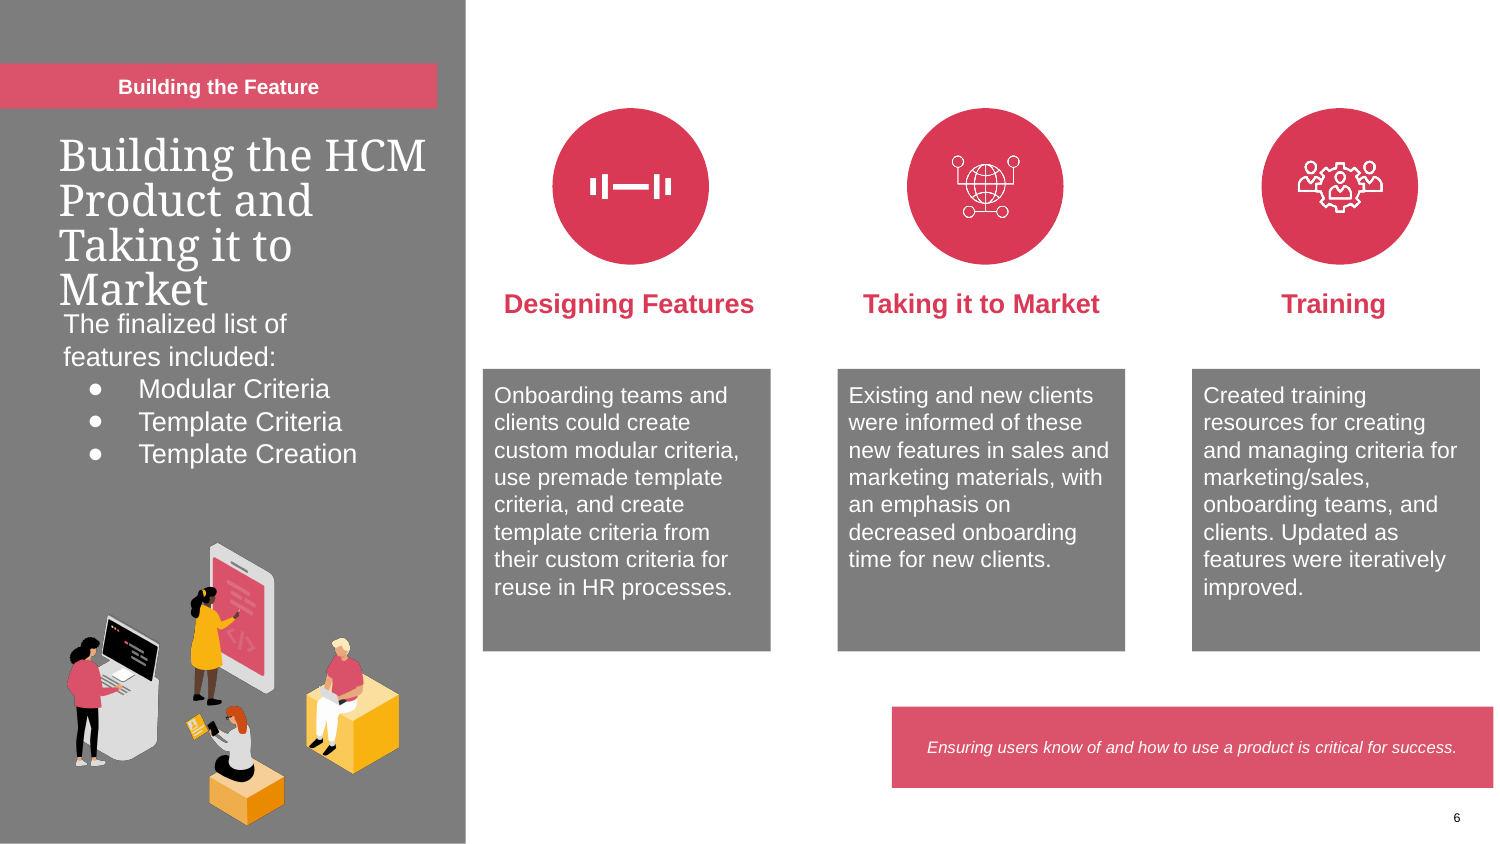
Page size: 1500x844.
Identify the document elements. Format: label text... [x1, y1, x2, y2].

text_box Designing Features [485, 274, 773, 330]
title Building the HCM Product and Taking it to Market [0, 0, 466, 844]
picture [941, 142, 1030, 231]
text_box [907, 108, 1063, 264]
text_box Onboarding teams and clients could create custom modular criteria, use premade template criteria, and create template criteria from their custom criteria for reuse in HR processes. [482, 368, 771, 652]
text_box Created training resources for creating and managing criteria for marketing/sales, onboarding teams, and clients. Updated as features were iteratively improved. [1192, 368, 1480, 652]
picture [66, 542, 399, 826]
text_box Training [1189, 274, 1478, 330]
text_box The finalized list of features included: Modular Criteria Template Criteria Template Creation [63, 306, 378, 486]
picture [586, 142, 675, 231]
text_box [1262, 108, 1418, 264]
text_box 6 [1134, 794, 1472, 840]
picture [1295, 142, 1384, 231]
text_box Ensuring users know of and how to use a product is critical for success. [891, 706, 1494, 788]
text_box [553, 108, 709, 264]
text_box Taking it to Market [837, 274, 1126, 330]
text_box Existing and new clients were informed of these new features in sales and marketing materials, with an emphasis on decreased onboarding time for new clients. [837, 368, 1126, 652]
text_box Building the Feature [0, 63, 438, 109]
